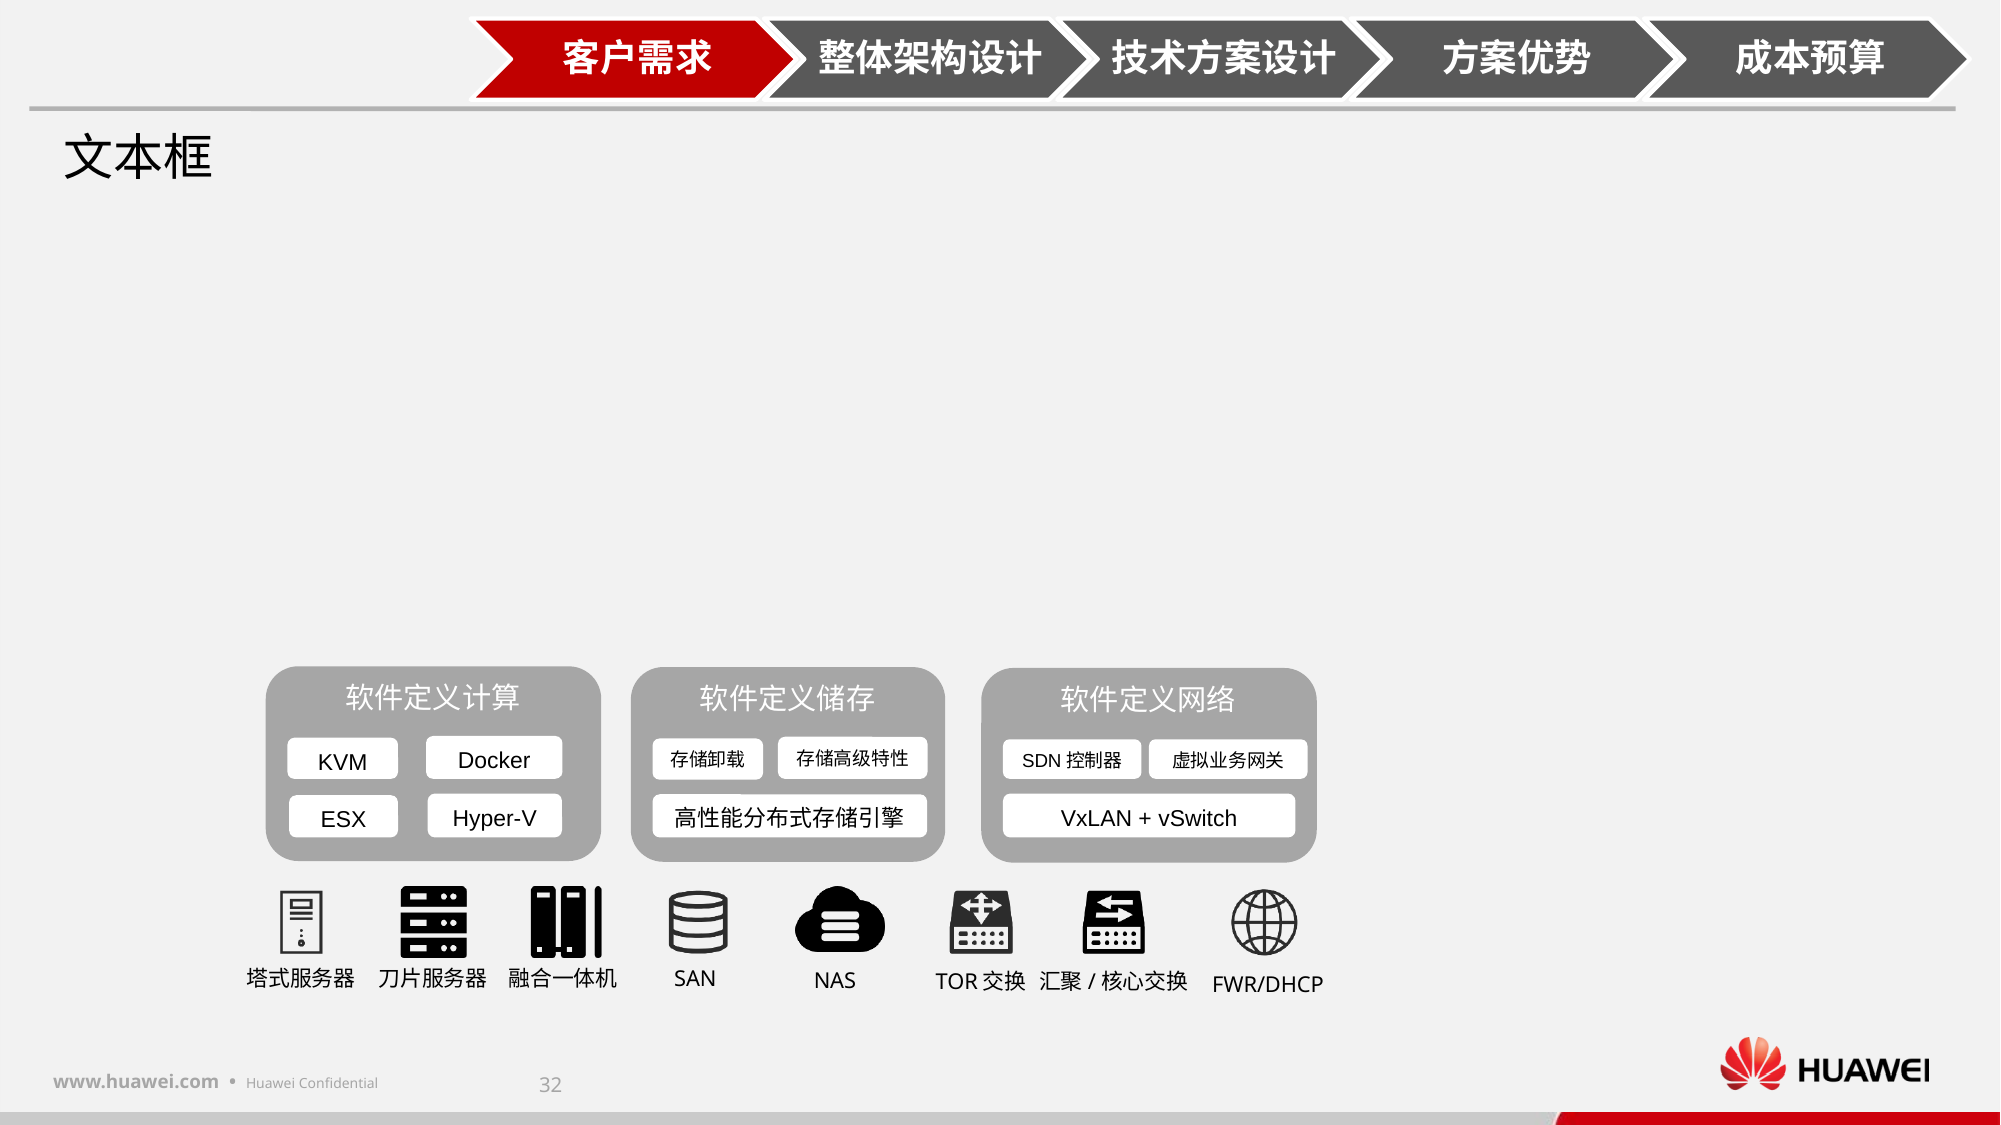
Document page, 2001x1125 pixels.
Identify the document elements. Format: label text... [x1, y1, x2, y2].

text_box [469, 18, 1971, 100]
picture [794, 886, 885, 952]
picture [662, 886, 734, 958]
picture [945, 886, 1017, 958]
picture [1720, 1037, 1929, 1093]
text_box VxLAN + vSwitch [1002, 793, 1296, 838]
text_box 文本框 [48, 118, 471, 193]
picture [1228, 886, 1300, 958]
picture [397, 886, 470, 958]
text_box 融合一体机 [493, 957, 633, 999]
text_box Docker [426, 735, 563, 779]
text_box SAN [659, 963, 732, 999]
text_box KVM [287, 737, 399, 779]
text_box [265, 666, 602, 862]
text_box FWR/DHCP [1197, 963, 1340, 1005]
picture [1077, 886, 1150, 958]
text_box 软件定义计算 [330, 672, 536, 722]
text_box 高性能分布式存储引擎 [652, 794, 928, 838]
text_box [981, 667, 1317, 863]
text_box 存储高级特性 [777, 736, 928, 779]
text_box 刀片服务器 [363, 957, 493, 999]
text_box [630, 667, 946, 862]
picture [530, 886, 602, 958]
text_box 塔式服务器 [231, 957, 363, 999]
text_box NAS [799, 960, 872, 1000]
text_box TOR交换 [920, 960, 1024, 1002]
text_box Hyper-V [427, 793, 563, 838]
text_box 软件定义网络 [1045, 673, 1252, 724]
text_box ESX [289, 795, 399, 838]
text_box 存储卸载 [652, 738, 764, 780]
text_box 虚拟业务网关 [1148, 739, 1308, 779]
text_box 软件定义储存 [685, 673, 891, 723]
text_box 汇聚/核心交换 [1024, 960, 1203, 1002]
picture [0, 1112, 2000, 1125]
text_box SDN控制器 [1002, 739, 1142, 779]
picture [265, 886, 337, 958]
